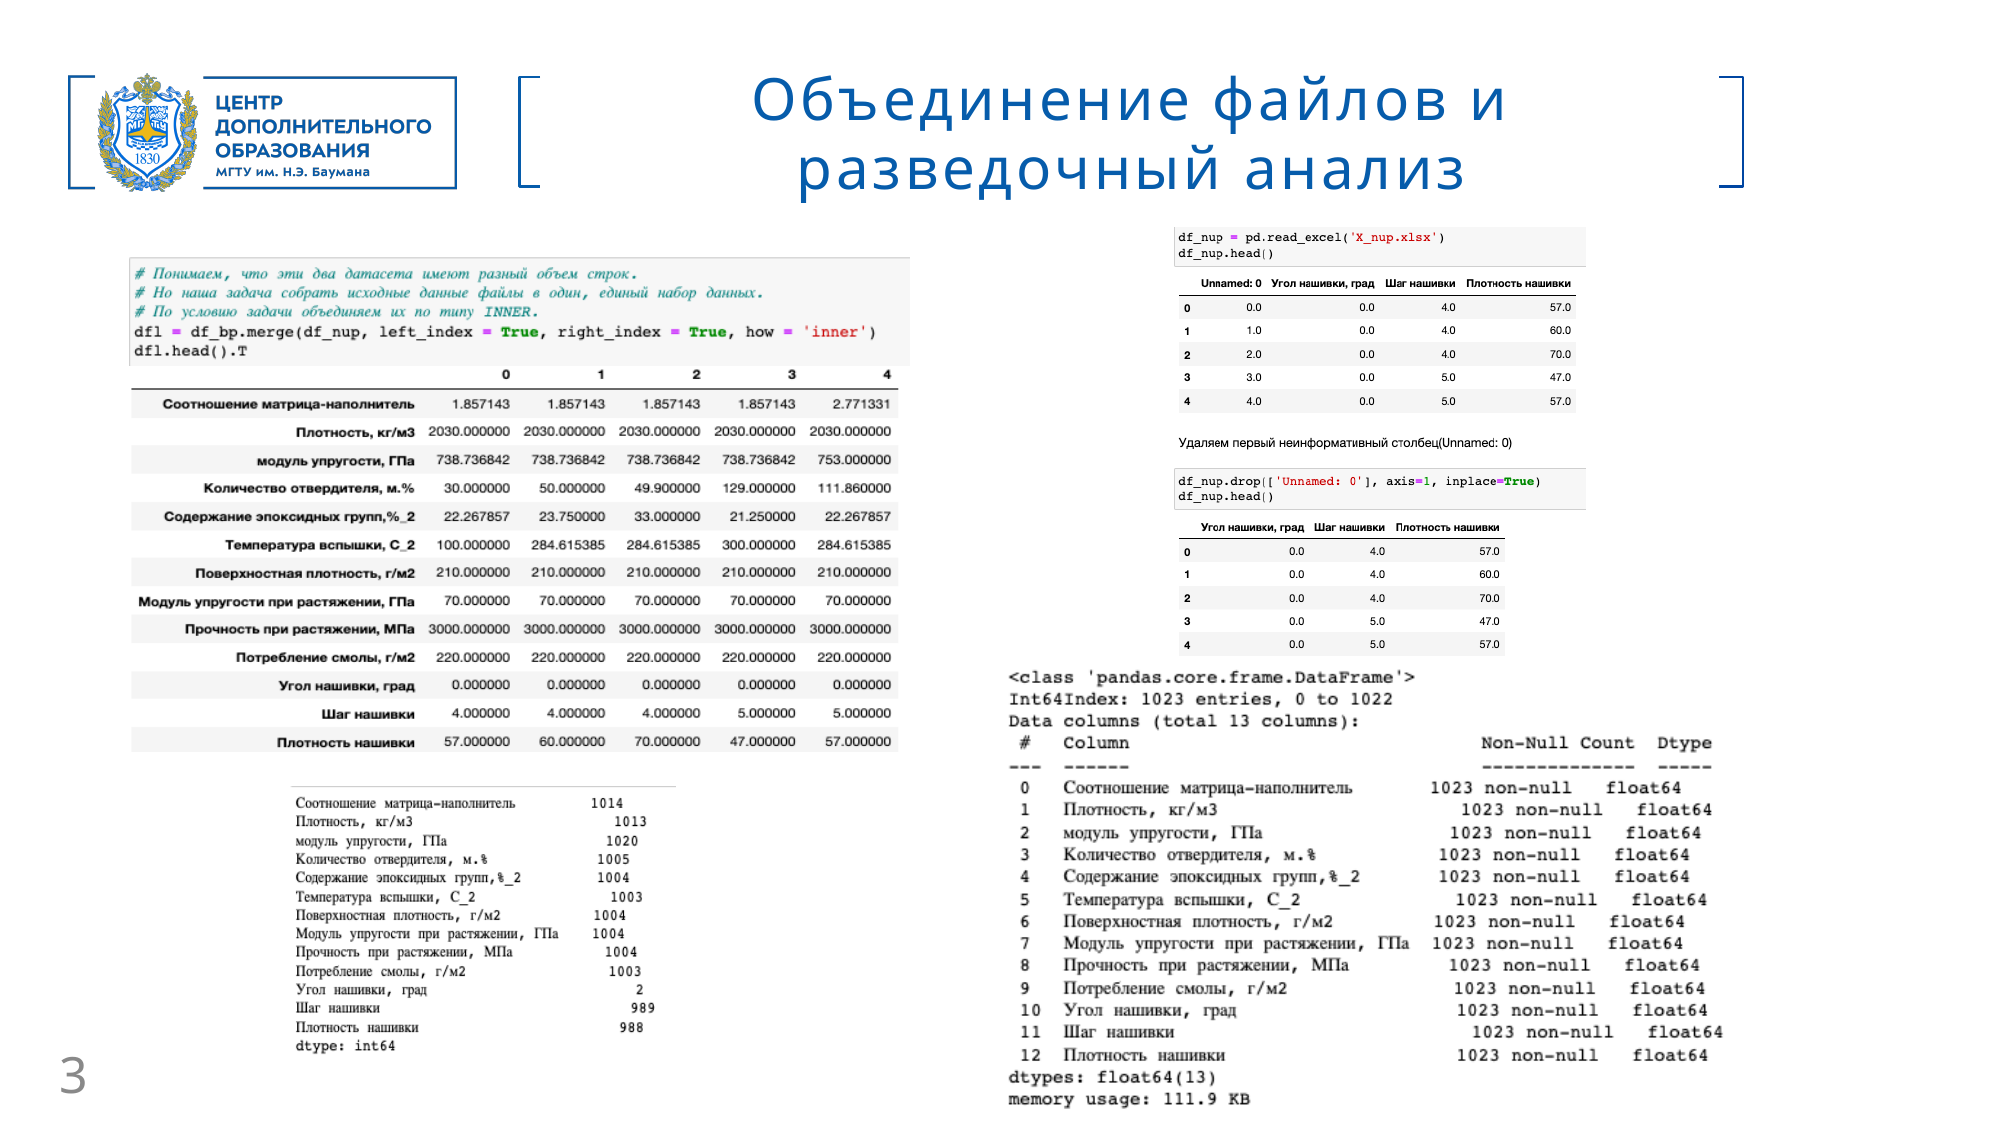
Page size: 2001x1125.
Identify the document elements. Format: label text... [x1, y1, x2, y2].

picture [68, 73, 457, 192]
picture [284, 786, 677, 1059]
picture [999, 667, 1758, 1125]
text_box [519, 76, 1744, 187]
slide_number 3 [44, 1055, 139, 1101]
picture [1171, 227, 1586, 657]
picture [129, 256, 910, 753]
